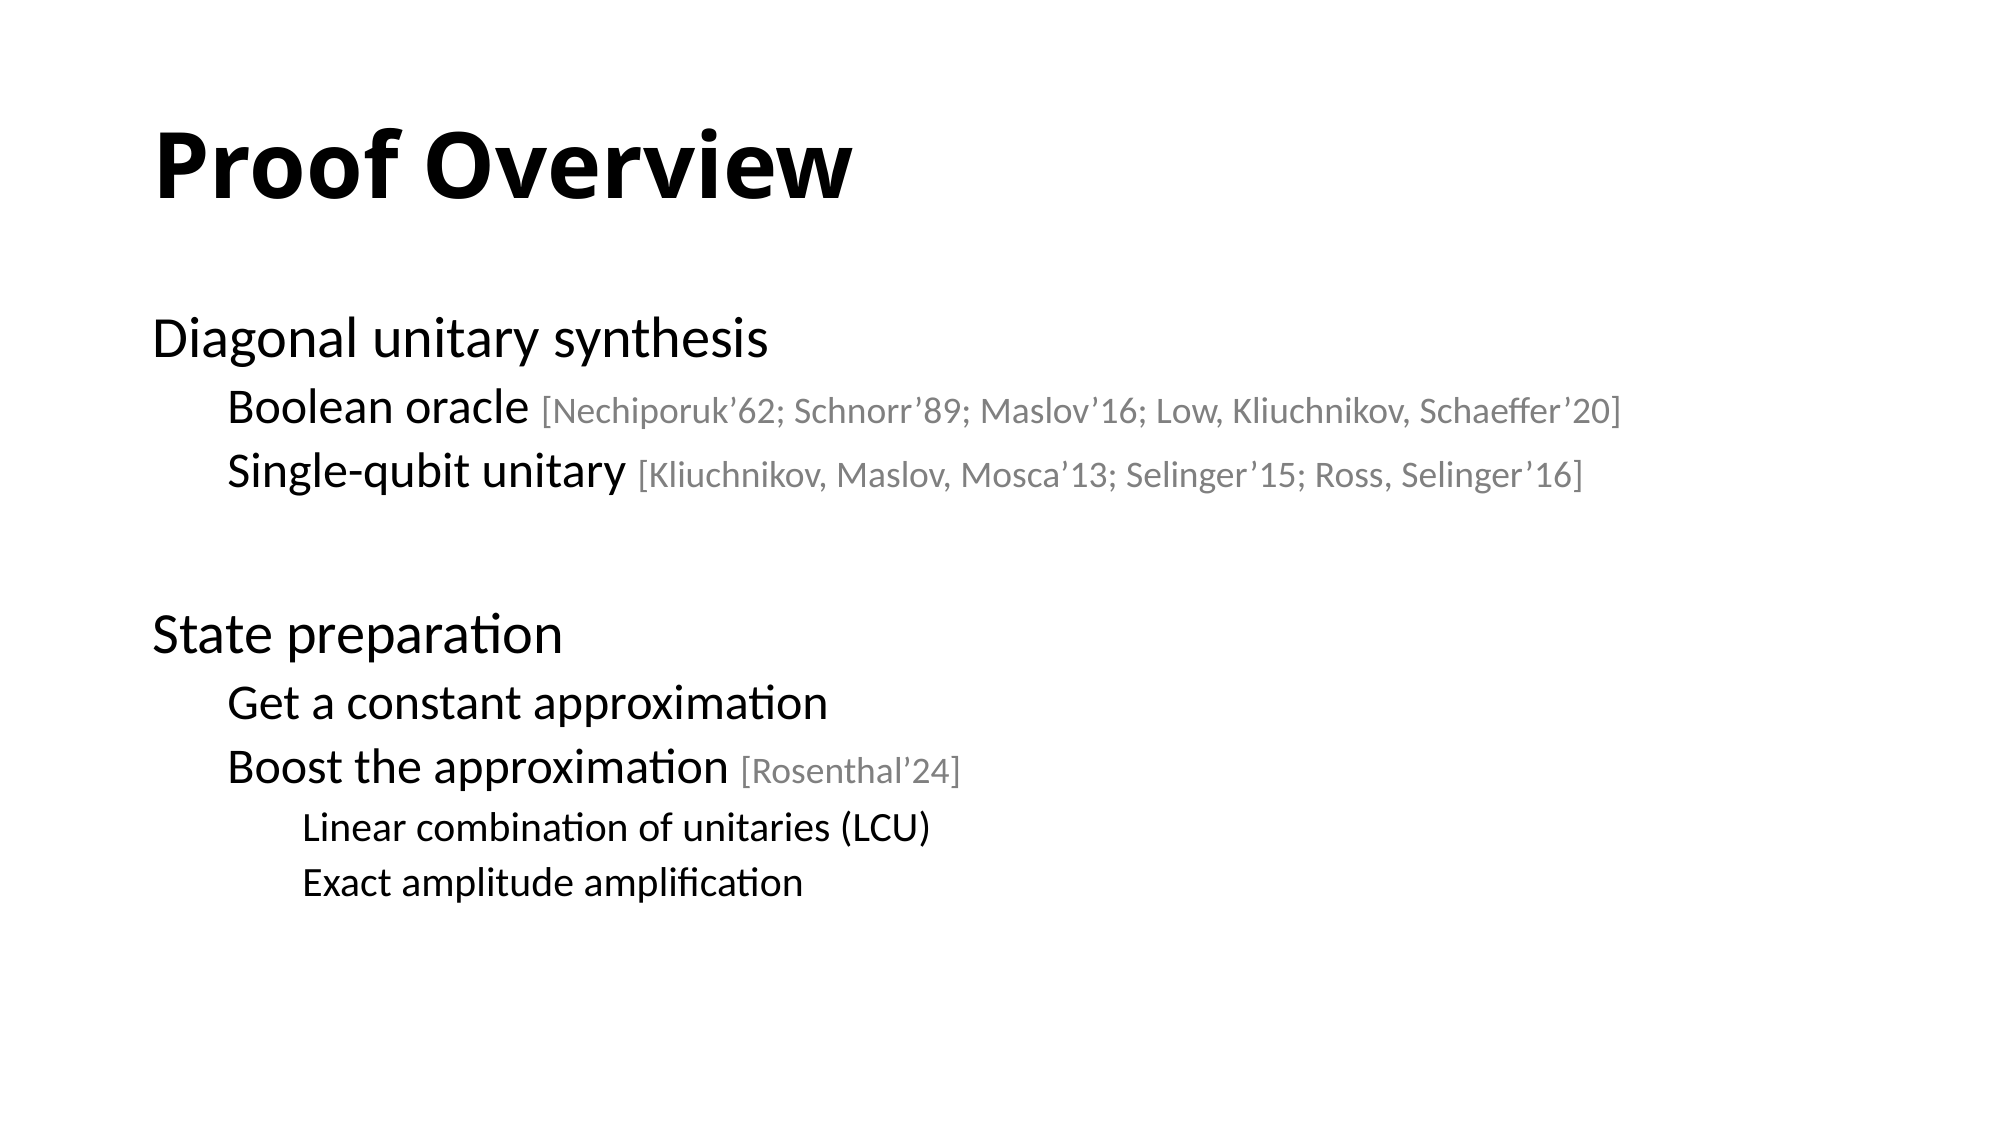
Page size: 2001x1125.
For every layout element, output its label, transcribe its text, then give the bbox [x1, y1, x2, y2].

list Diagonal unitary synthesis Boolean oracle [Nechiporuk’62; Schnorr’89; Maslov’16; Low, Kliuchnikov, Schaeffer’20] Single-qubit unitary [Kliuchnikov, Maslov, Mosca’13; Selinger’15; Ross, Selinger’16] State preparation Get a constant approximation Boost the approximation [Rosenthal’24] Linear combination of unitaries (LCU) Exact amplitude amplification [137, 299, 1863, 1014]
title Proof Overview [137, 59, 1863, 278]
